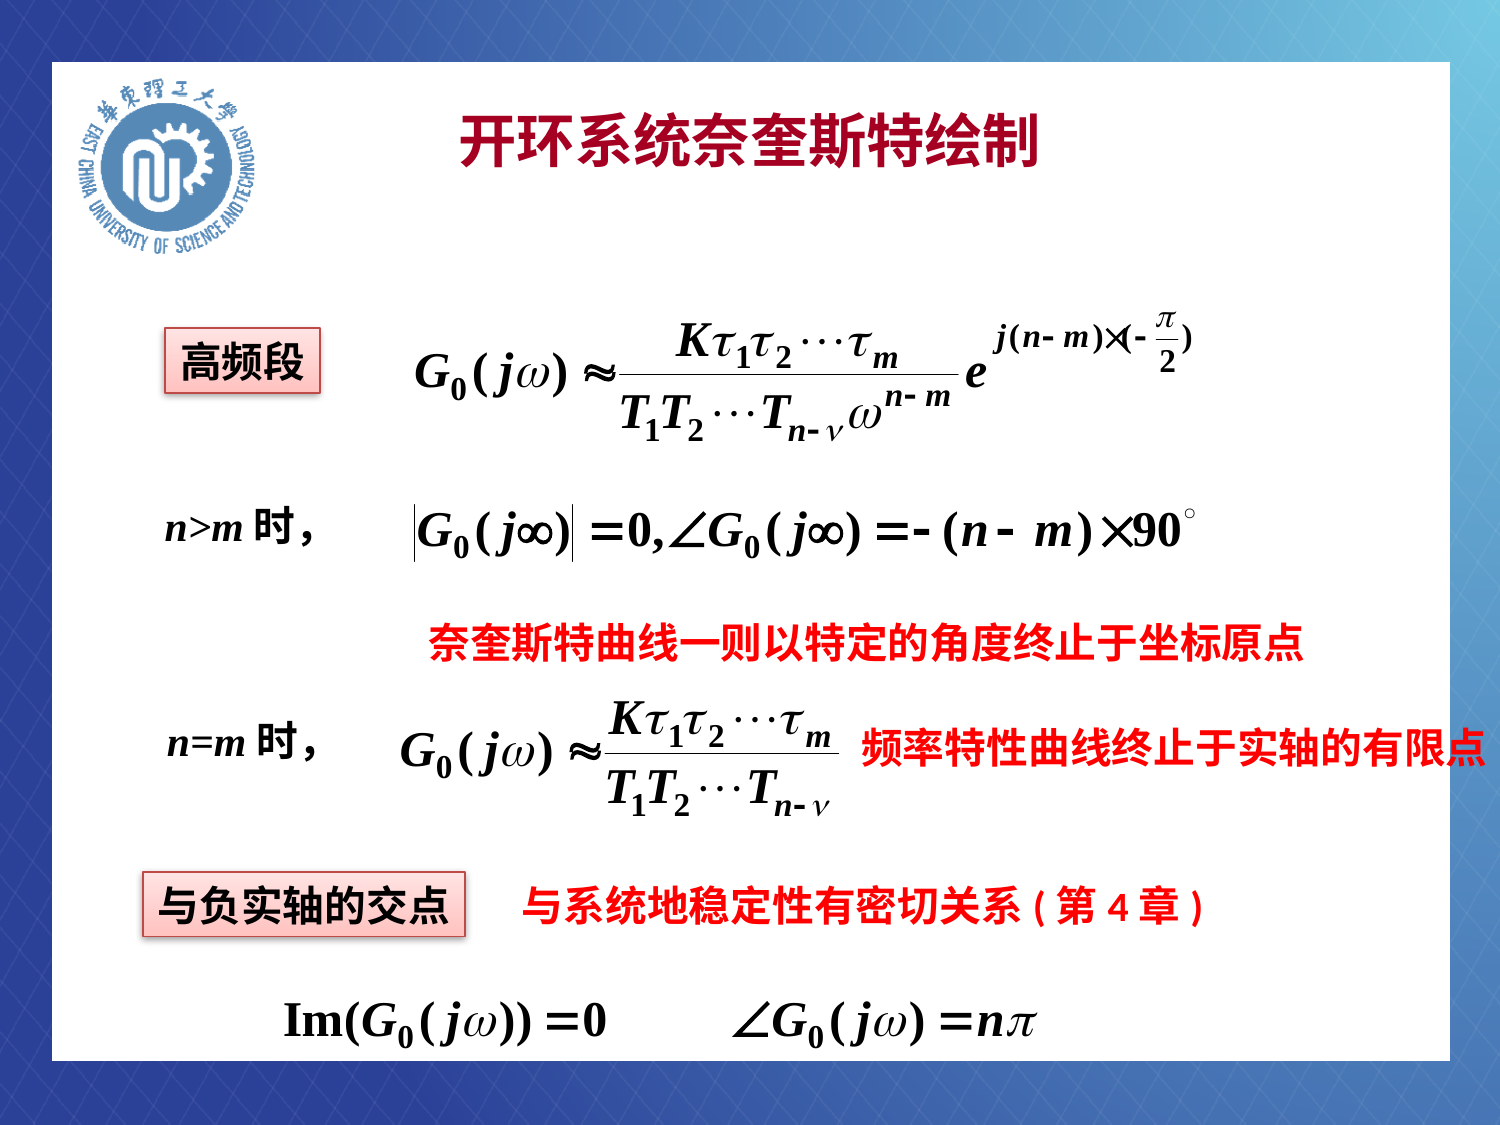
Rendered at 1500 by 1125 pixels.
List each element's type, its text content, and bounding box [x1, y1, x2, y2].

text_box 奈奎斯特曲线一则以特定的角度终止于坐标原点 [413, 609, 1321, 675]
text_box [730, 991, 1044, 1055]
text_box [409, 491, 1200, 568]
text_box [412, 296, 1197, 447]
picture [0, 0, 1500, 1125]
text_box 与系统地稳定性有密切关系(第4章) [507, 871, 1219, 937]
text_box 高频段 [164, 327, 321, 394]
text_box n=m时， [152, 707, 355, 773]
text_box 频率特性曲线终止于实轴的有限点 [849, 714, 1500, 780]
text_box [398, 691, 845, 823]
text_box n>m时， [149, 492, 353, 557]
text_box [279, 991, 610, 1055]
text_box 与负实轴的交点 [142, 871, 466, 937]
title 开环系统奈奎斯特绘制 [74, 44, 1426, 233]
